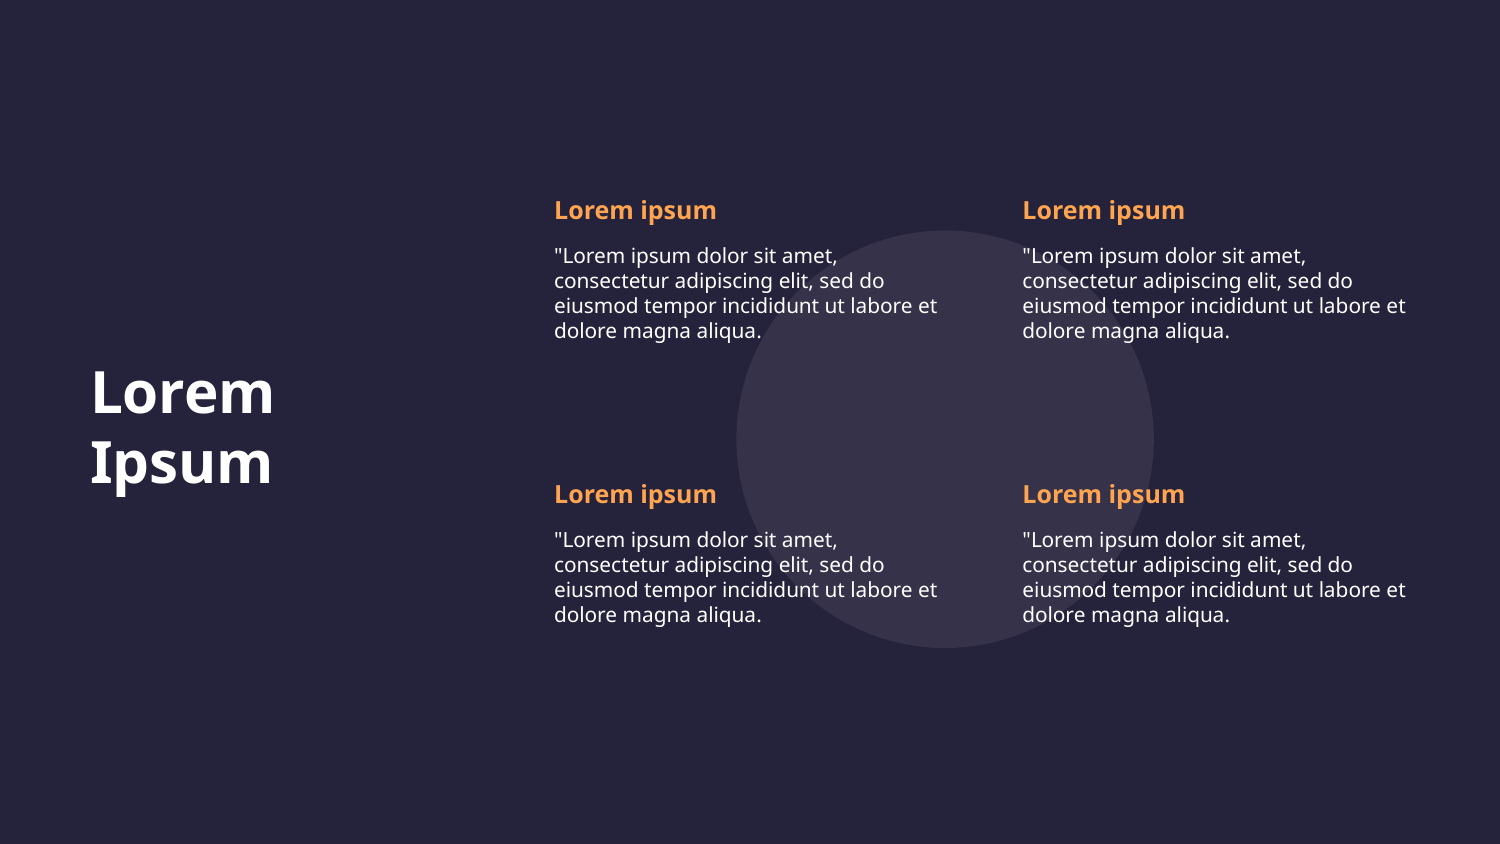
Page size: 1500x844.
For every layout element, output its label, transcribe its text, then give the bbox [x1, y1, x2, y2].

text_box "Lorem ipsum dolor sit amet, consectetur adipiscing elit, sed do eiusmod tempor incididunt ut labore et dolore magna aliqua. [539, 524, 957, 642]
text_box [736, 230, 1154, 649]
text_box Lorem ipsum [539, 179, 957, 240]
text_box "Lorem ipsum dolor sit amet, consectetur adipiscing elit, sed do eiusmod tempor incididunt ut labore et dolore magna aliqua. [1007, 240, 1425, 358]
text_box "Lorem ipsum dolor sit amet, consectetur adipiscing elit, sed do eiusmod tempor incididunt ut labore et dolore magna aliqua. [539, 240, 957, 358]
text_box Lorem ipsum [539, 463, 957, 524]
text_box Lorem ipsum [1007, 179, 1425, 240]
text_box "Lorem ipsum dolor sit amet, consectetur adipiscing elit, sed do eiusmod tempor incididunt ut labore et dolore magna aliqua. [1007, 524, 1425, 642]
text_box Lorem Ipsum [74, 340, 336, 503]
text_box Lorem ipsum [1007, 463, 1425, 524]
